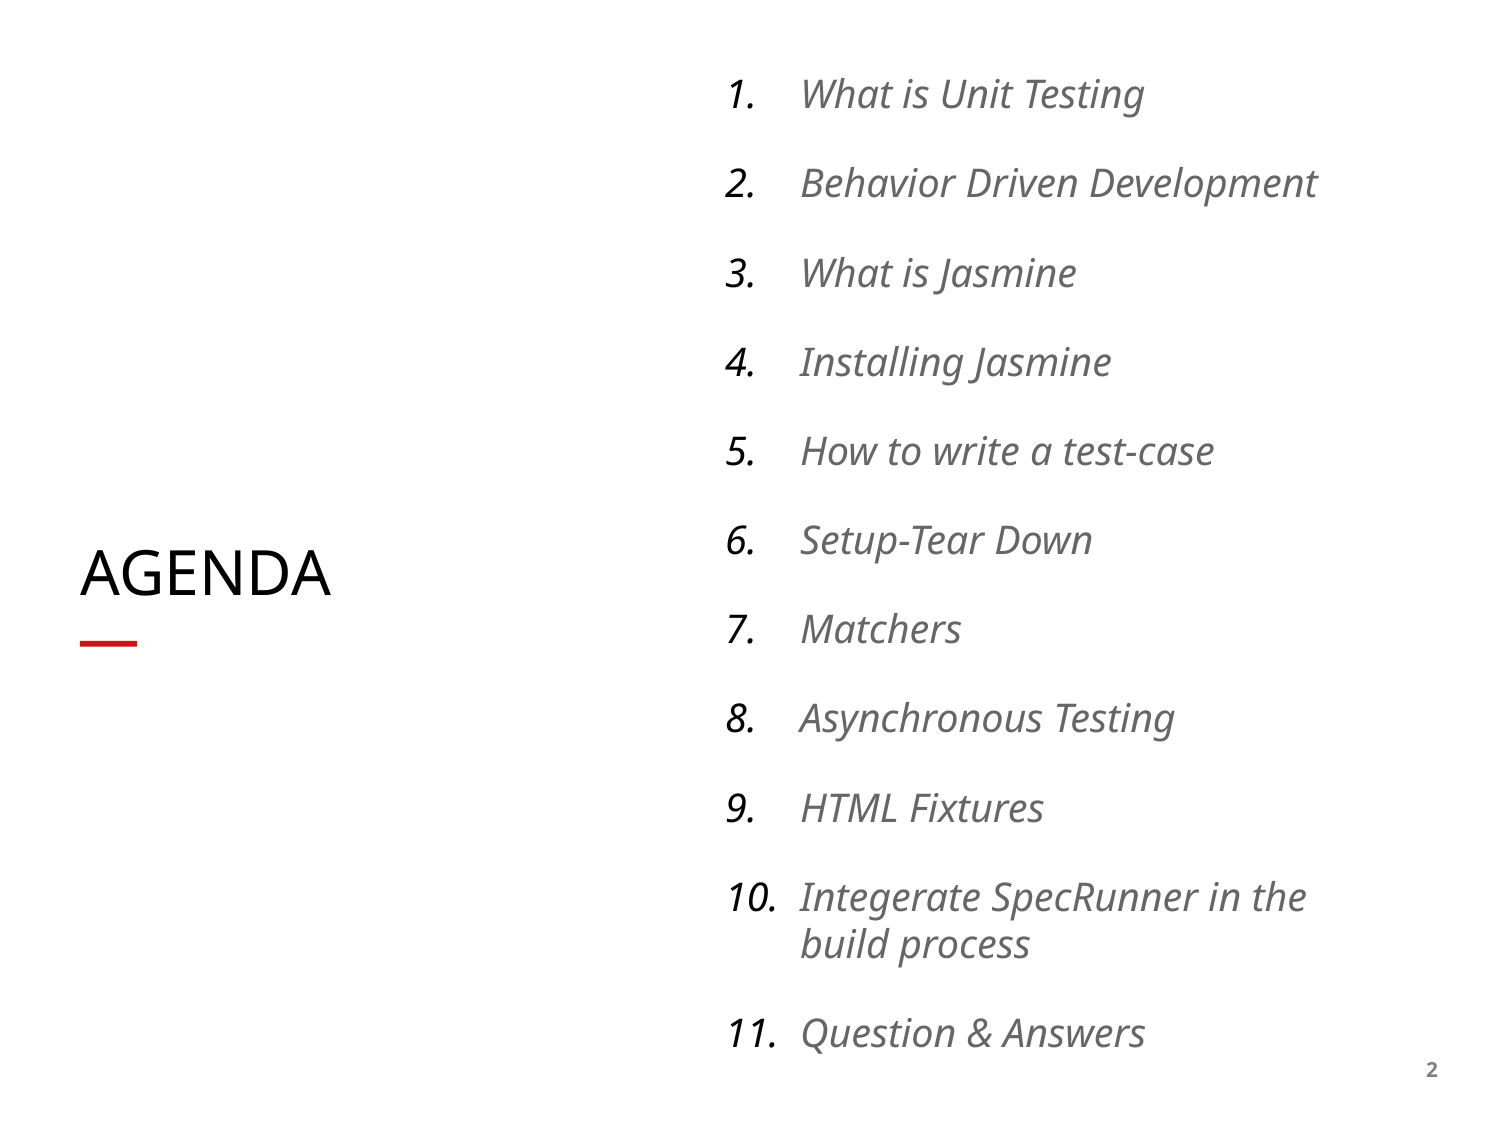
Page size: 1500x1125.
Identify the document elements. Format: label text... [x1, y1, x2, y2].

subtitle What is Unit Testing Behavior Driven Development What is Jasmine Installing Jasmine How to write a test-case Setup-Tear Down Matchers Asynchronous Testing HTML Fixtures Integerate SpecRunner in the build process Question & Answers [710, 0, 1415, 1125]
title AGENDA [80, 533, 557, 617]
